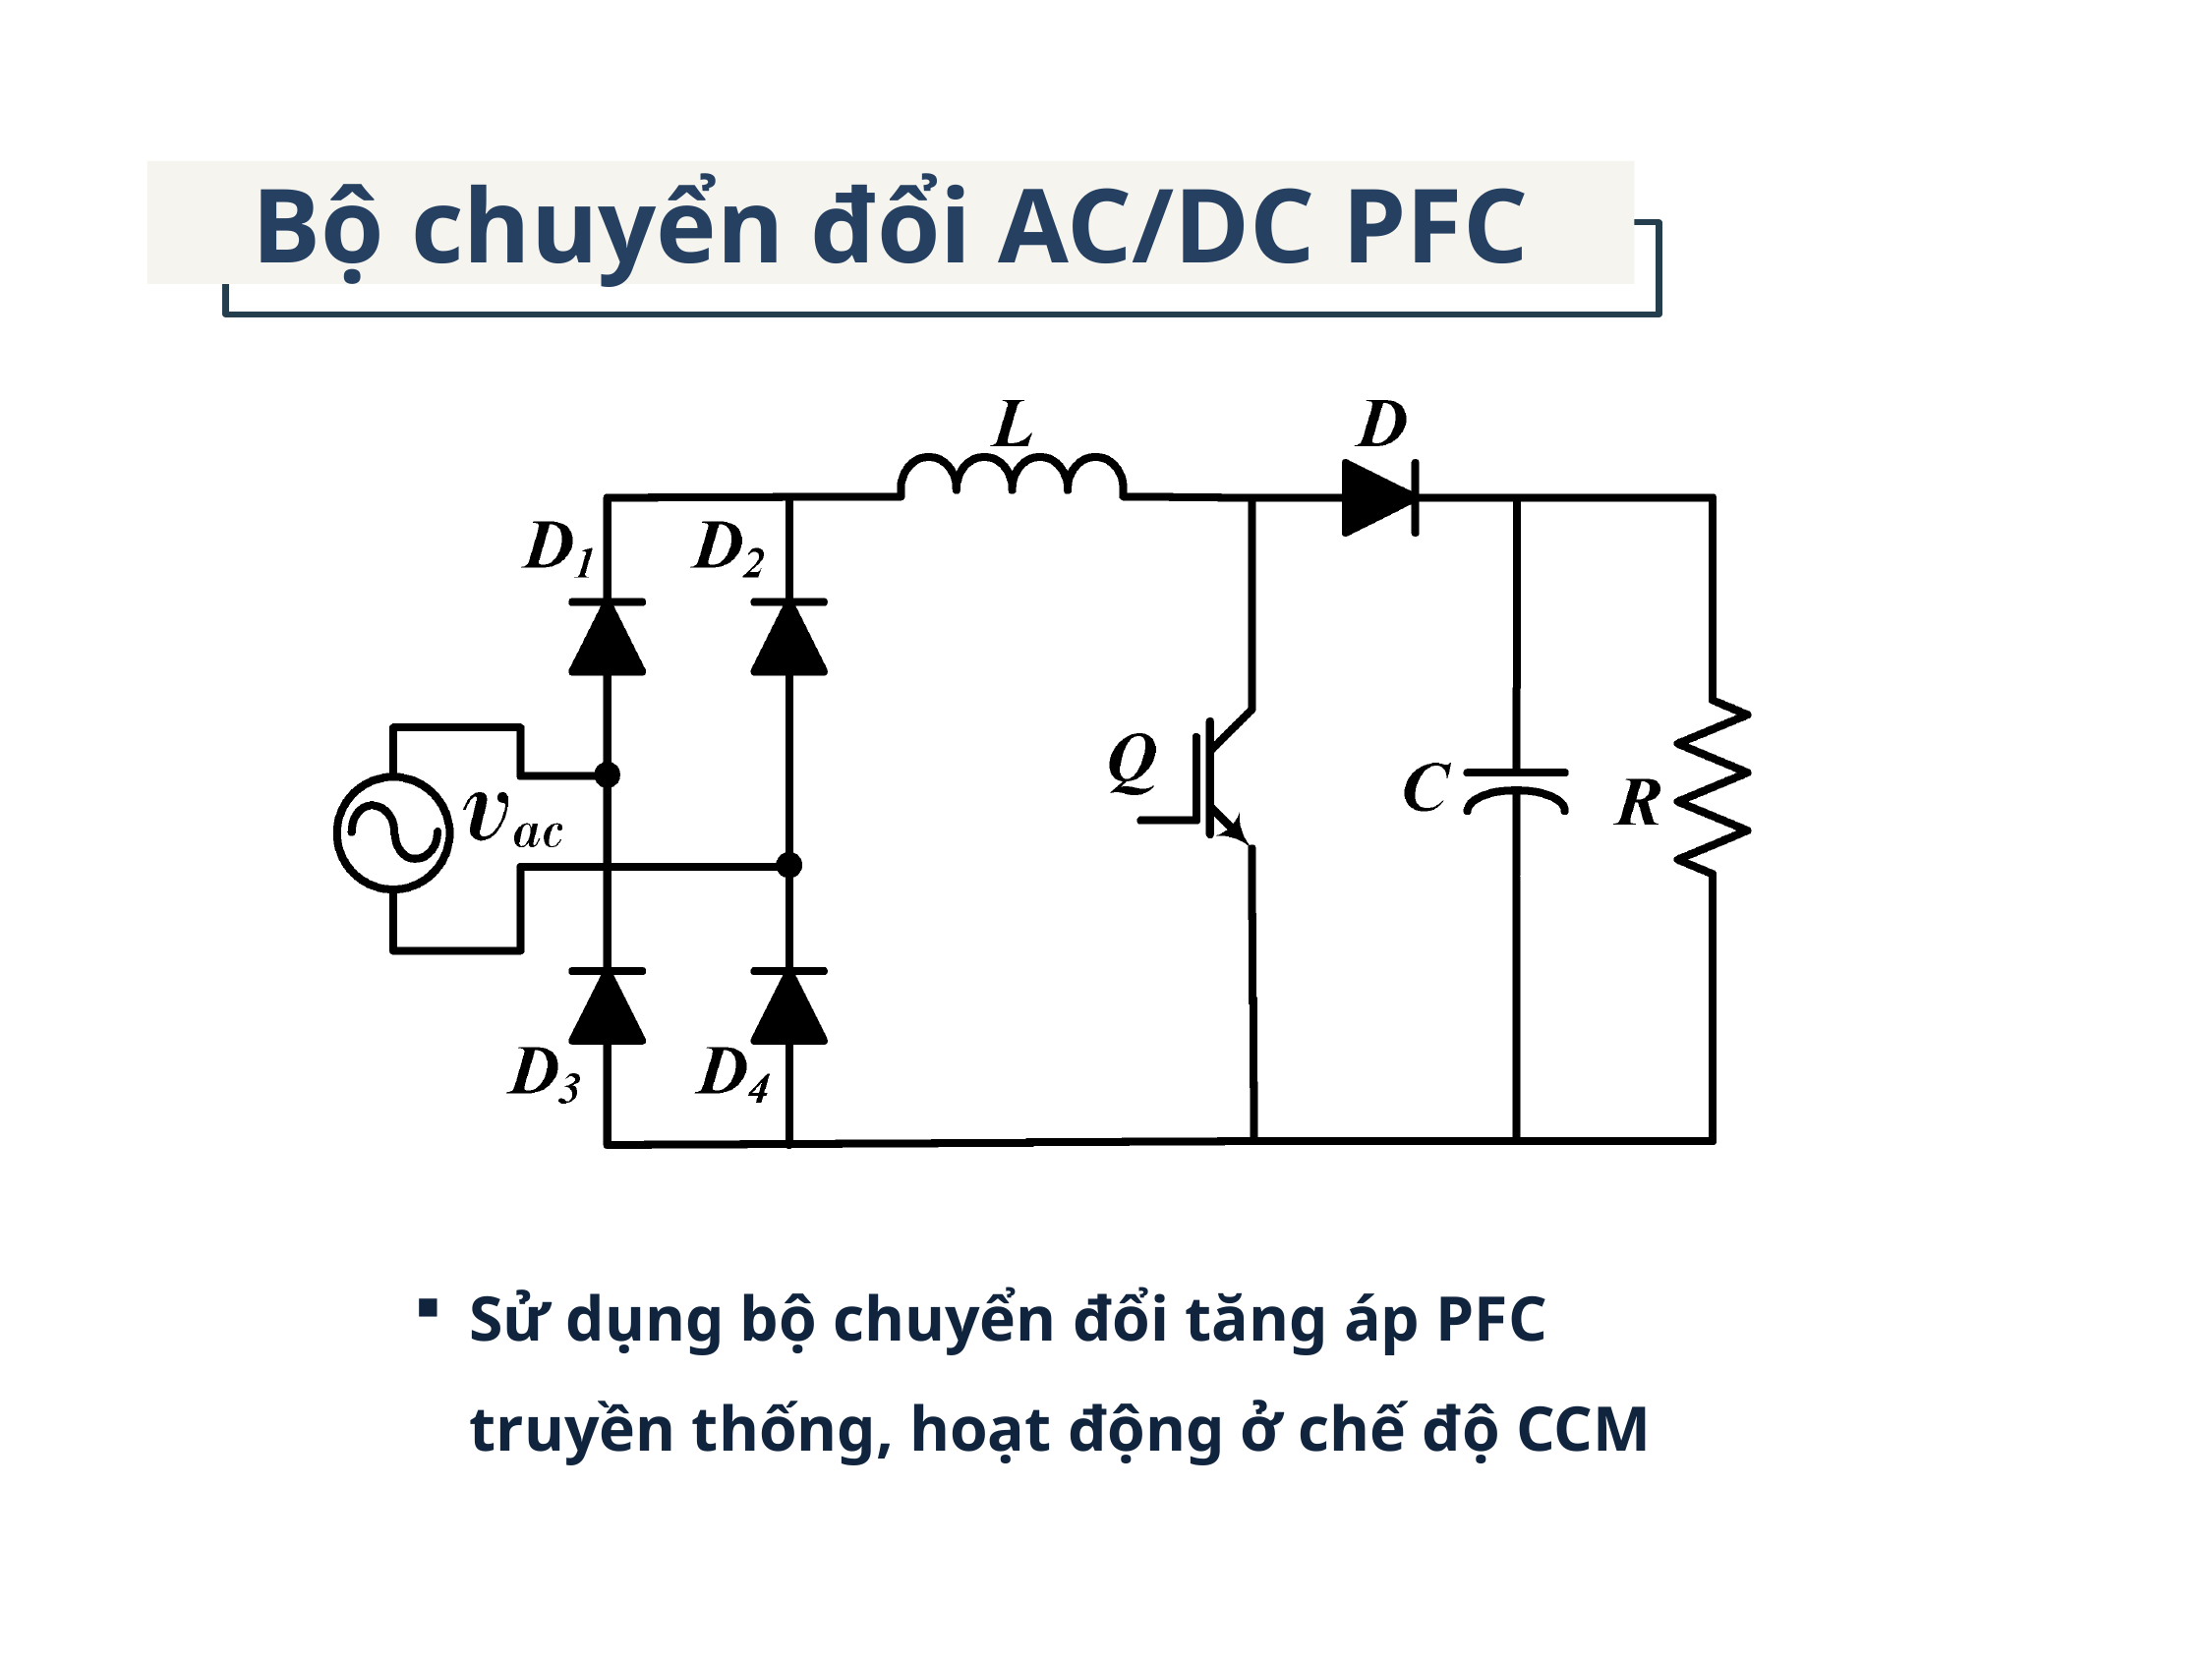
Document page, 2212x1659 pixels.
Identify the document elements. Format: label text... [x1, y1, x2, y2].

picture [312, 375, 1765, 1170]
text_box Bộ chuyển đổi AC/DC PFC [146, 160, 1635, 284]
text_box Sử dụng bộ chuyển đổi tăng áp PFC truyền thống, hoạt động ở chế độ CCM [399, 1234, 1764, 1471]
text_box [225, 222, 1659, 315]
